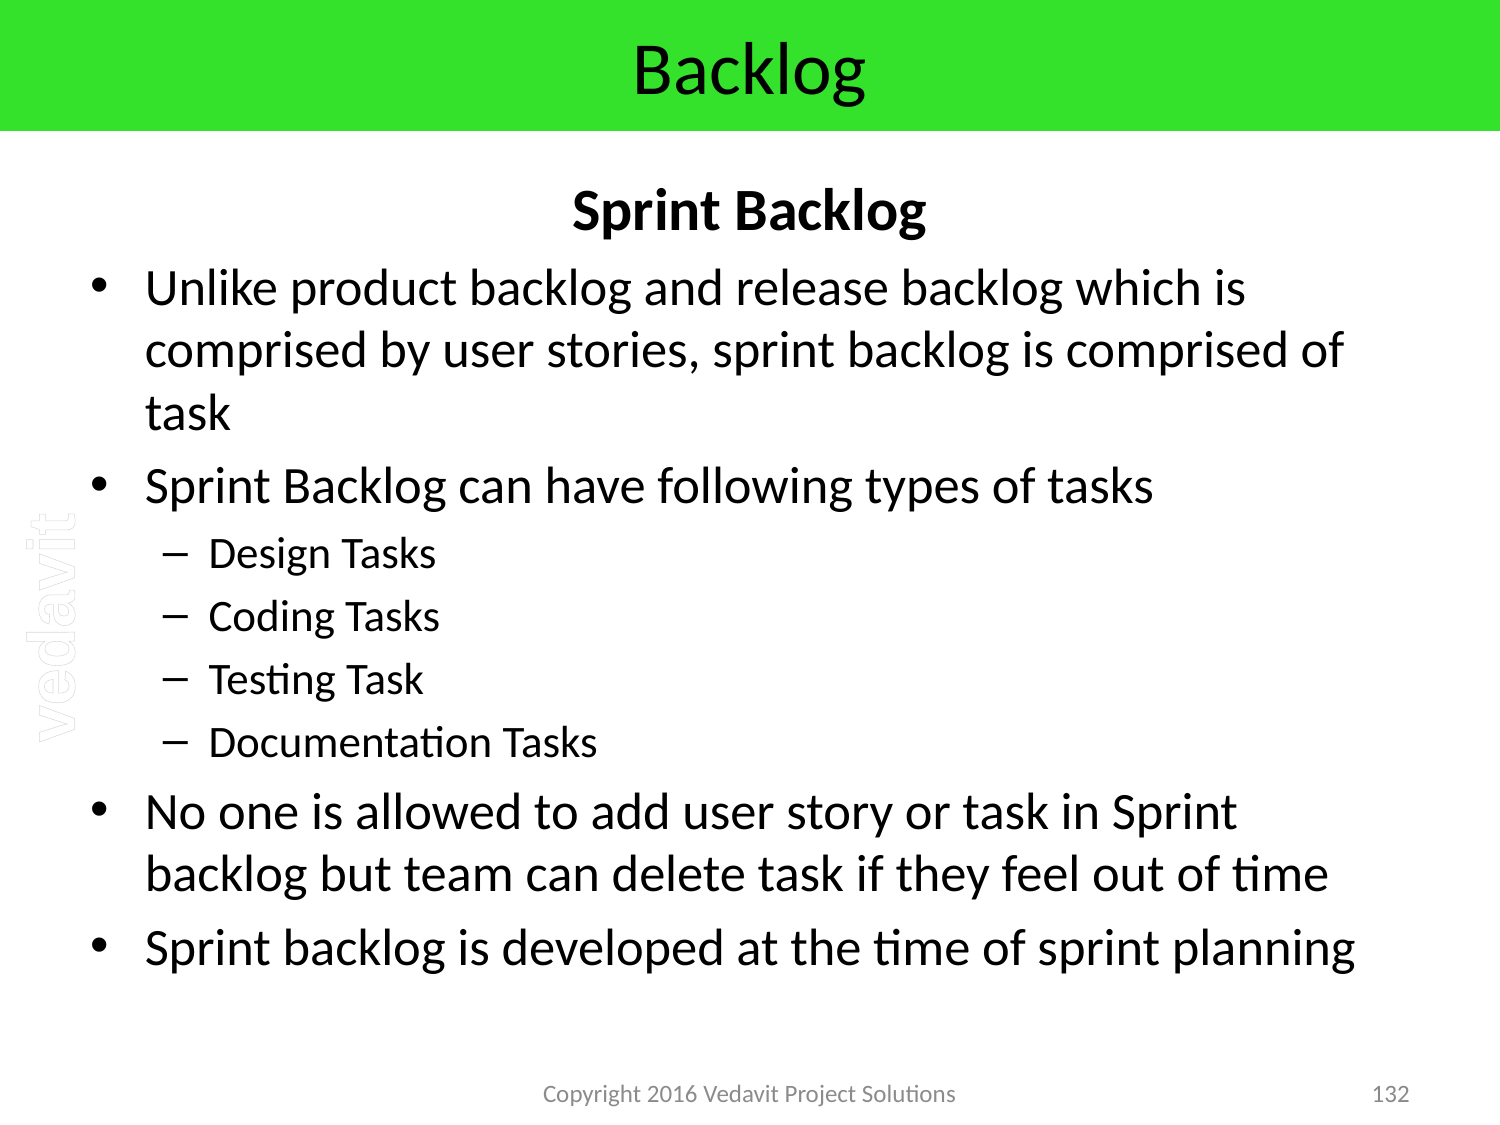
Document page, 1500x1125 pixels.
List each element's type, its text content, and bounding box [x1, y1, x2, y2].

slide_number 132 [1074, 1062, 1425, 1123]
footer Copyright 2016 Vedavit Project Solutions [512, 1062, 988, 1123]
title Backlog [0, 0, 1500, 131]
list Sprint Backlog Unlike product backlog and release backlog which is comprised by user stories, sprint backlog is comprised of task Sprint Backlog can have following types of tasks Design Tasks Coding Tasks Testing Task Documentation Tasks No one is allowed to add user story or task in Sprint backlog but team can delete task if they feel out of time Sprint backlog is developed at the time of sprint planning [75, 162, 1425, 1000]
